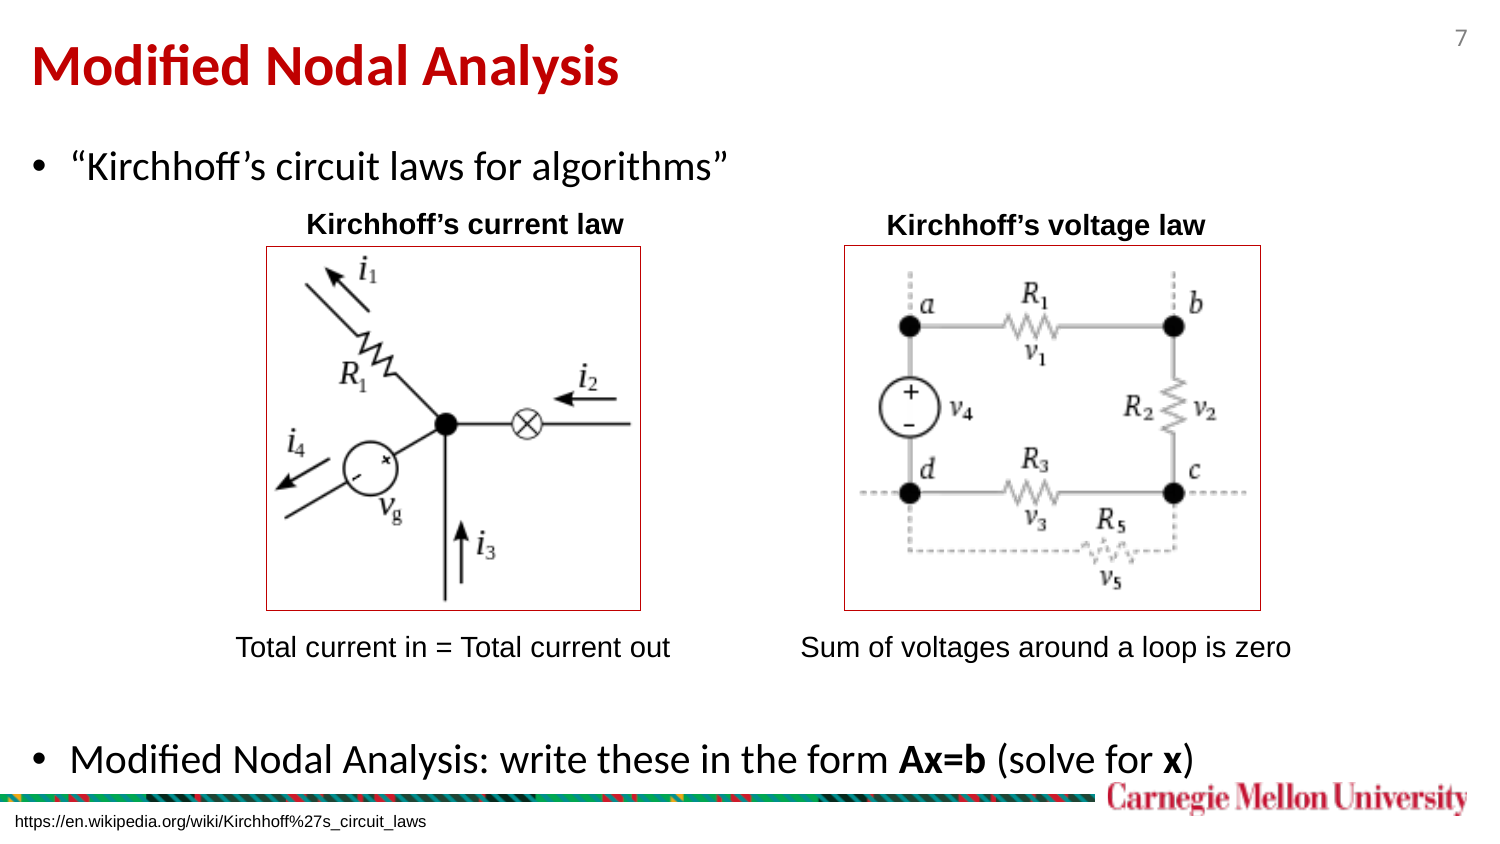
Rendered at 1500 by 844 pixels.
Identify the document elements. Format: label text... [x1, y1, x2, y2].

text_box Kirchhoff’s voltage law [871, 198, 1222, 245]
picture [843, 245, 1261, 611]
picture [0, 794, 16, 802]
text_box Kirchhoff’s current law [291, 198, 640, 246]
text_box https://en.wikipedia.org/wiki/Kirchhoff%27s_circuit_laws [0, 803, 752, 838]
picture [266, 246, 641, 611]
list “Kirchhoff’s circuit laws for algorithms” Modified Nodal Analysis: write these in the form Ax=b (solve for x) [16, 137, 1465, 804]
title Modified Nodal Analysis [16, 9, 1465, 125]
